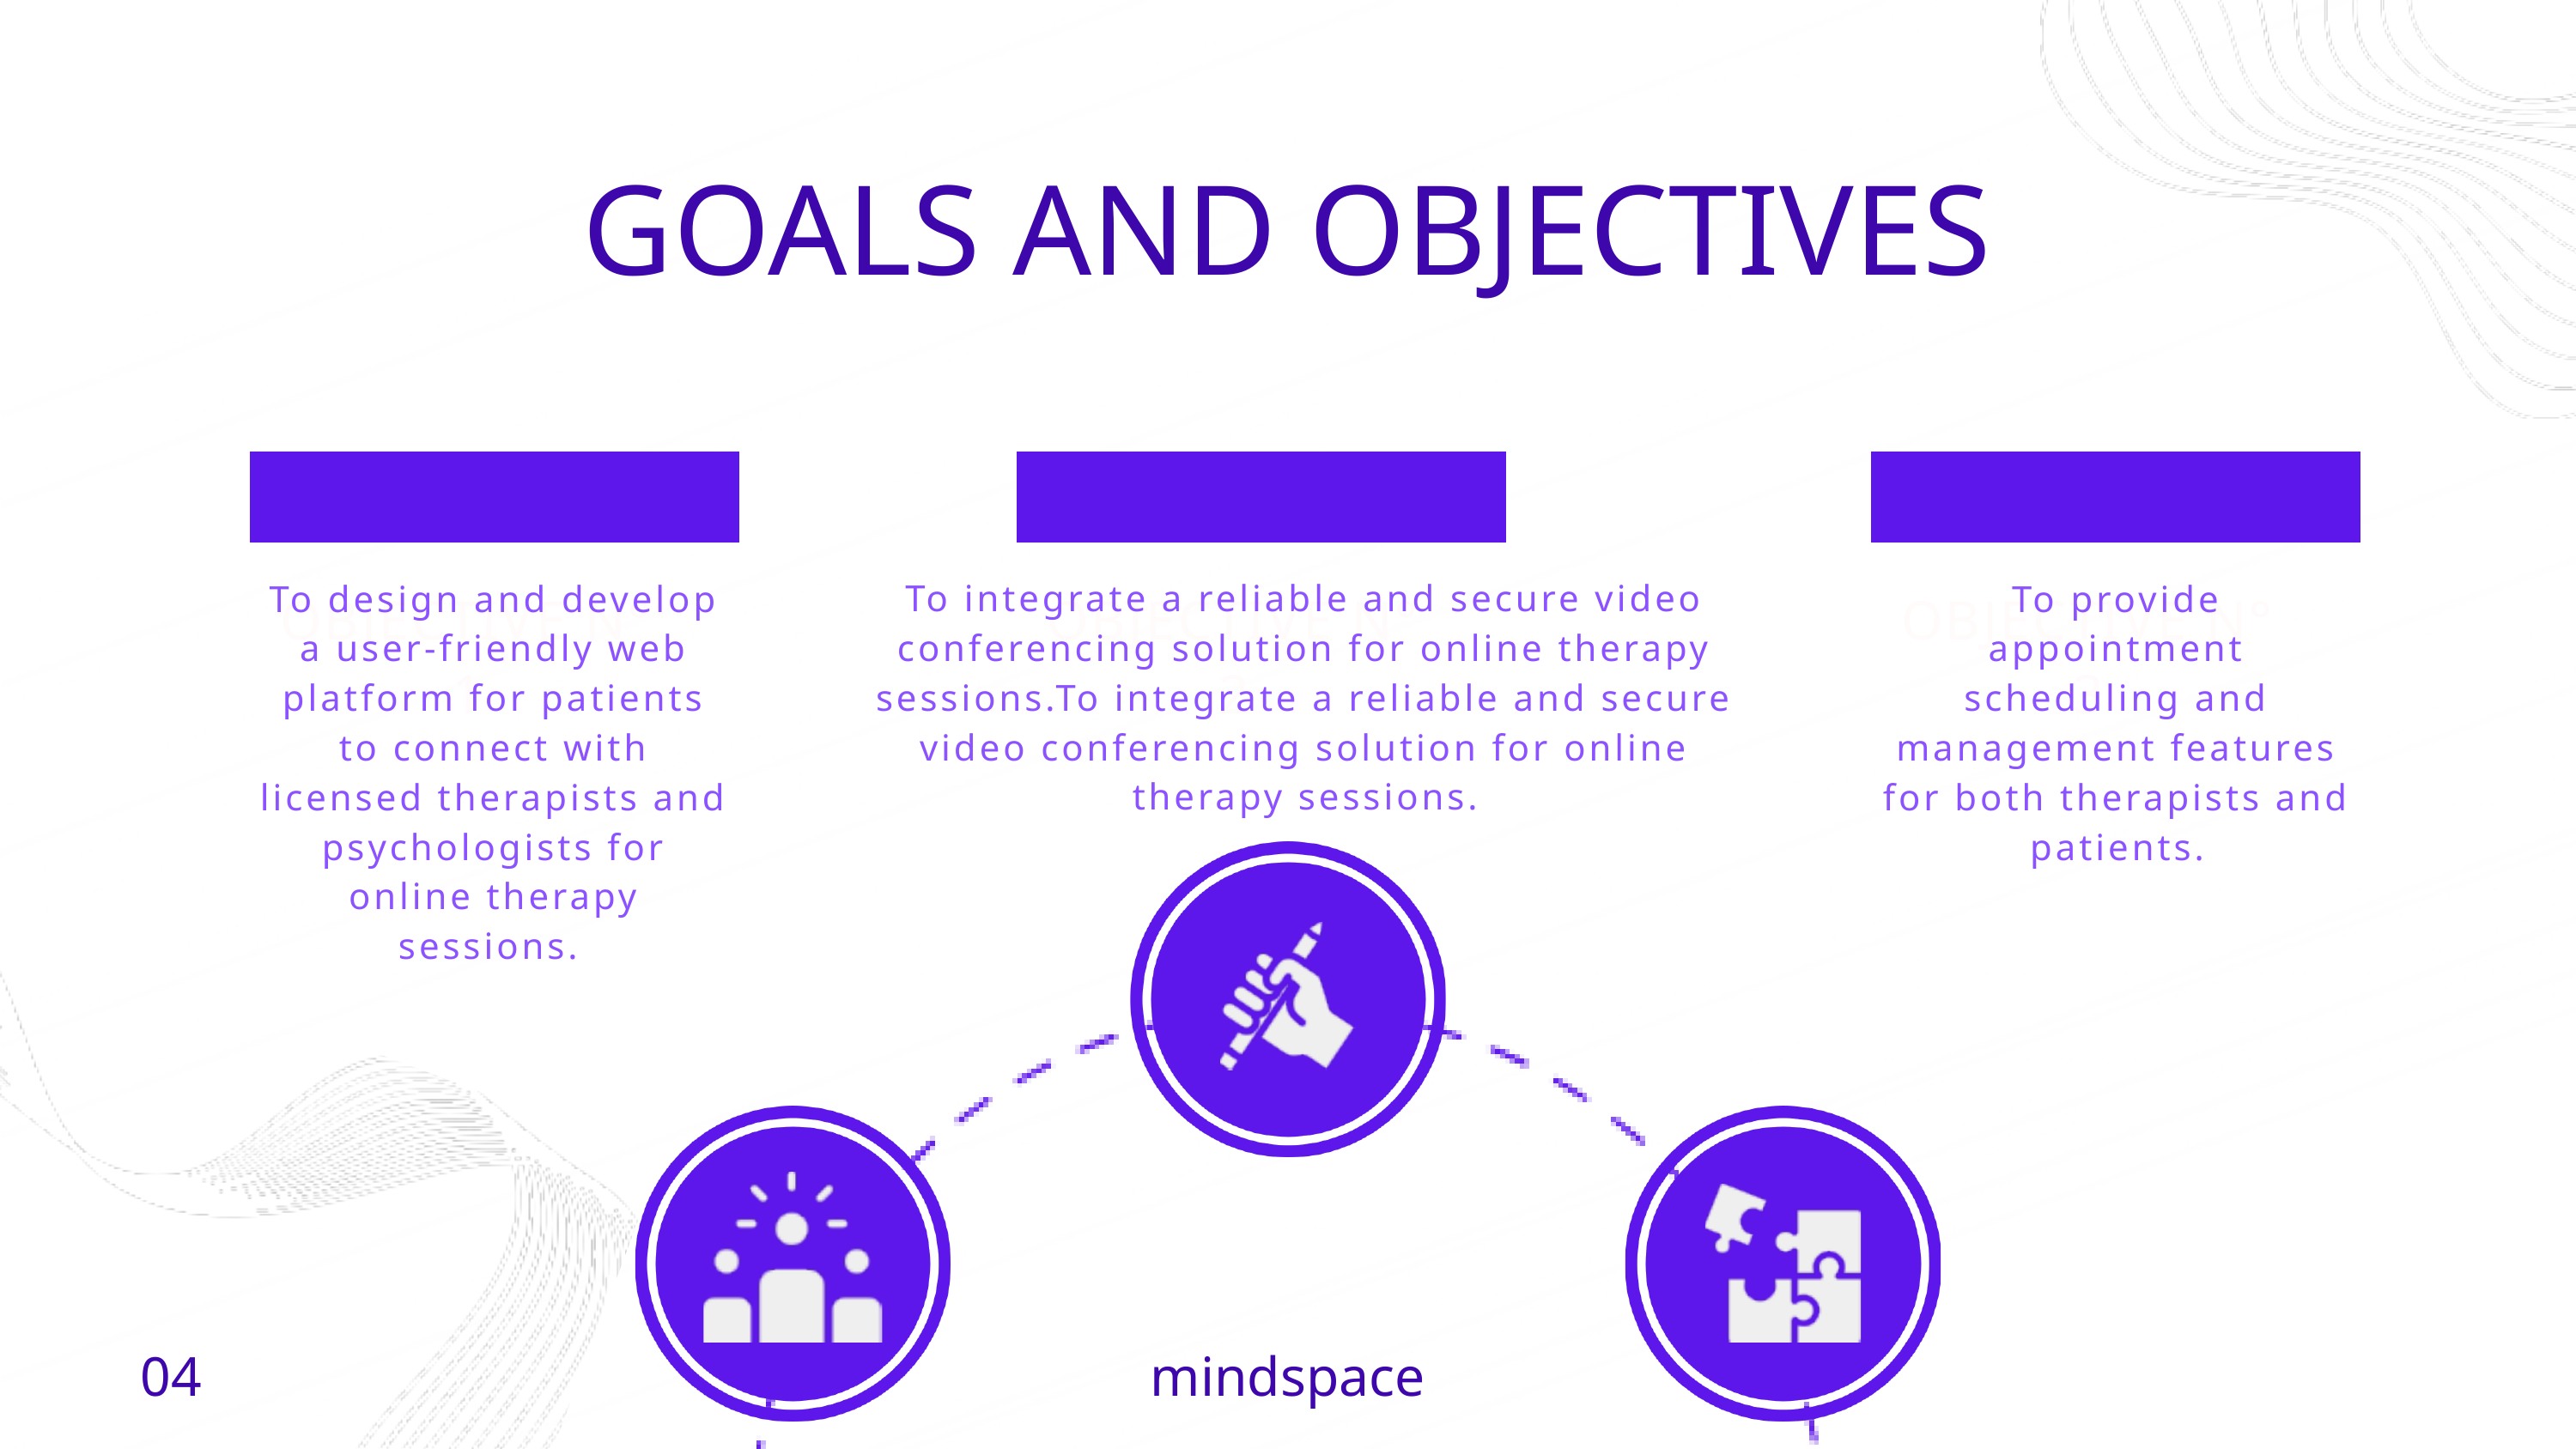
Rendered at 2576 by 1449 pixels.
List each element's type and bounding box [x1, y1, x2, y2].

text_box [249, 451, 740, 543]
text_box [1870, 451, 2361, 543]
text_box [1016, 451, 1507, 543]
picture [0, 0, 2576, 1449]
